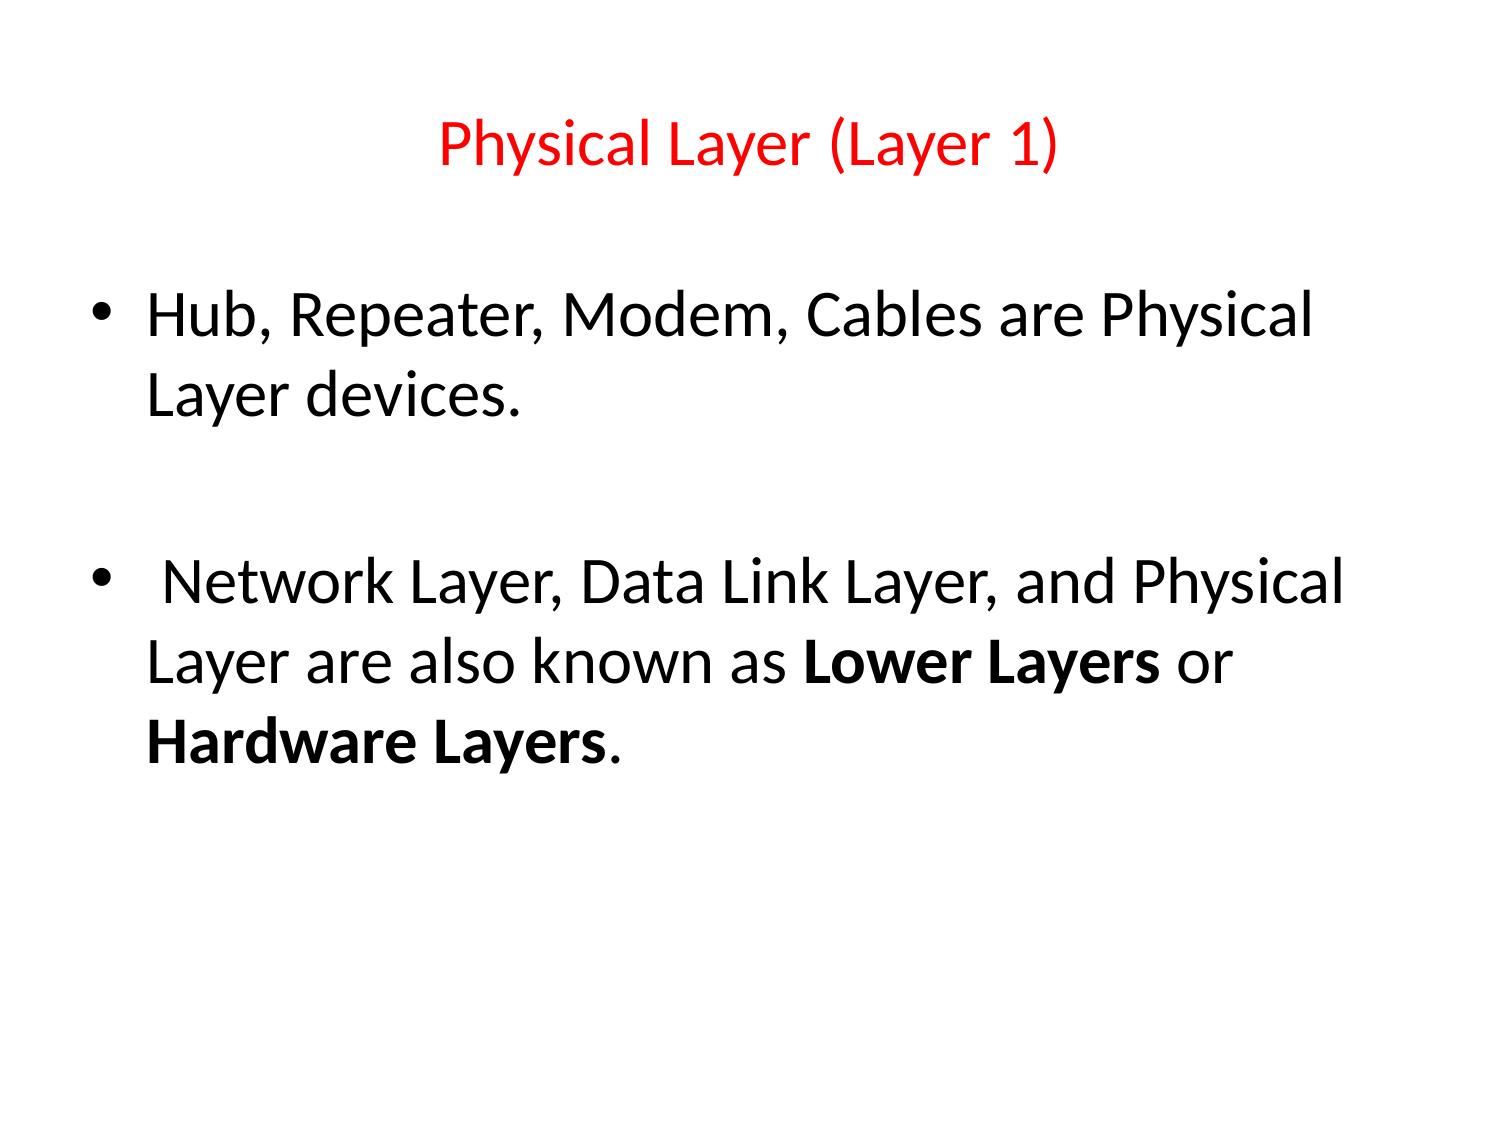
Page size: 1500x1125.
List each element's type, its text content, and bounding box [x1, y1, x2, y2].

title Physical Layer (Layer 1) [75, 45, 1425, 233]
list Hub, Repeater, Modem, Cables are Physical Layer devices. Network Layer, Data Link Layer, and Physical Layer are also known as Lower Layers or Hardware Layers. [75, 262, 1425, 1005]
